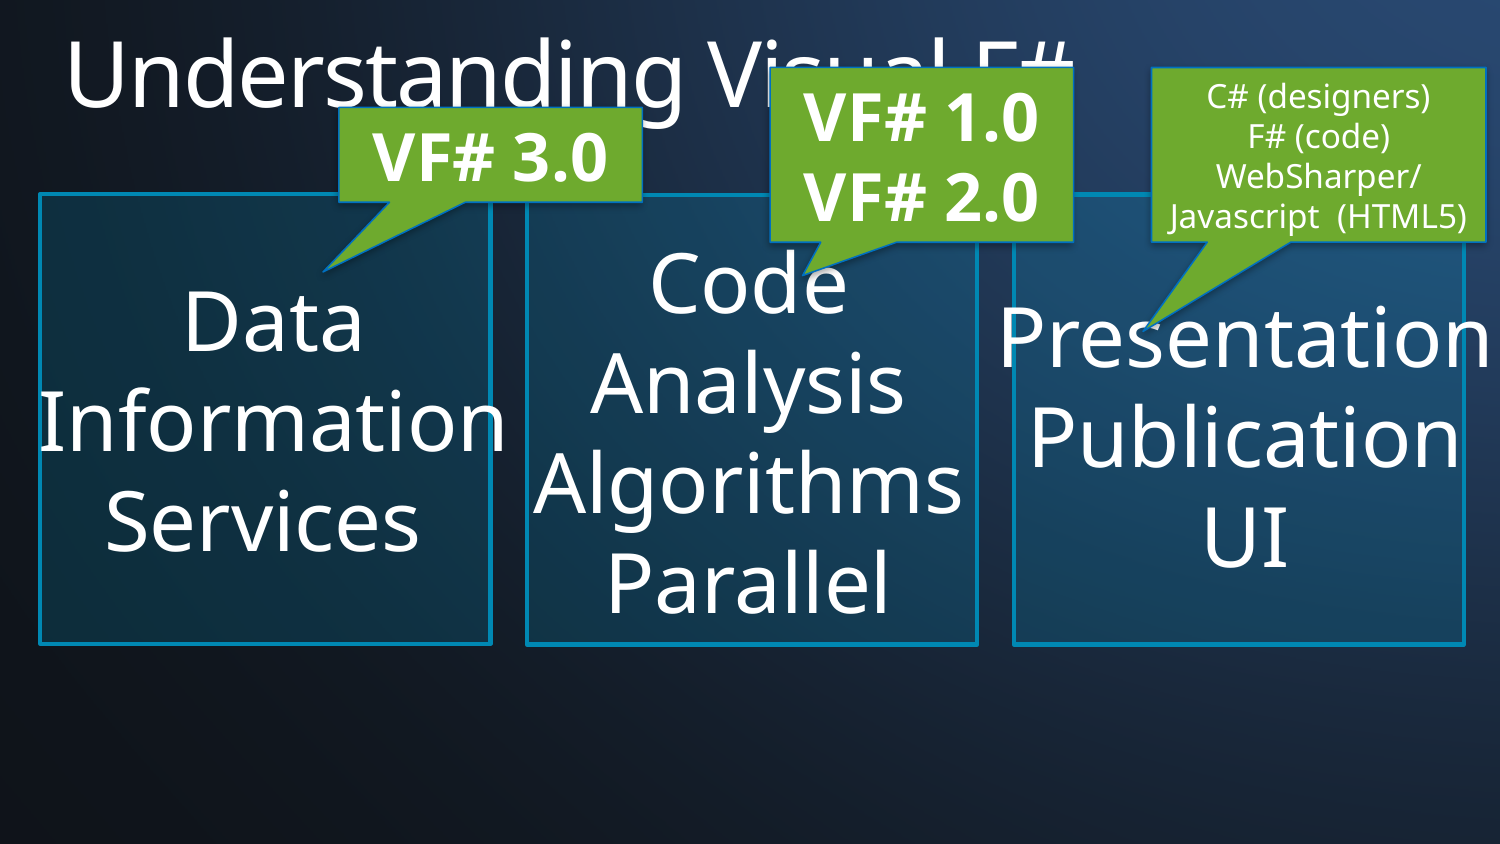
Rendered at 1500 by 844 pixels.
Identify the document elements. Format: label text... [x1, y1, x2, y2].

text_box [1240, 251, 1464, 283]
text_box [1013, 584, 1464, 645]
text_box Data Information Services [38, 268, 510, 569]
text_box Code Analysis Algorithms Parallel [533, 230, 965, 631]
text_box VF# 3.0 [322, 106, 644, 273]
text_box [40, 193, 374, 268]
text_box C# (designers) F# (code) WebSharper/ Javascript (HTML5) [1142, 66, 1487, 333]
title Understanding Visual F# [63, 28, 1436, 129]
text_box [40, 569, 491, 644]
picture [0, 0, 1500, 844]
text_box [527, 194, 978, 645]
text_box [1013, 194, 1194, 283]
text_box Presentation Publication UI [995, 283, 1495, 584]
text_box VF# 1.0 VF# 2.0 [769, 66, 1075, 277]
text_box [350, 211, 491, 268]
